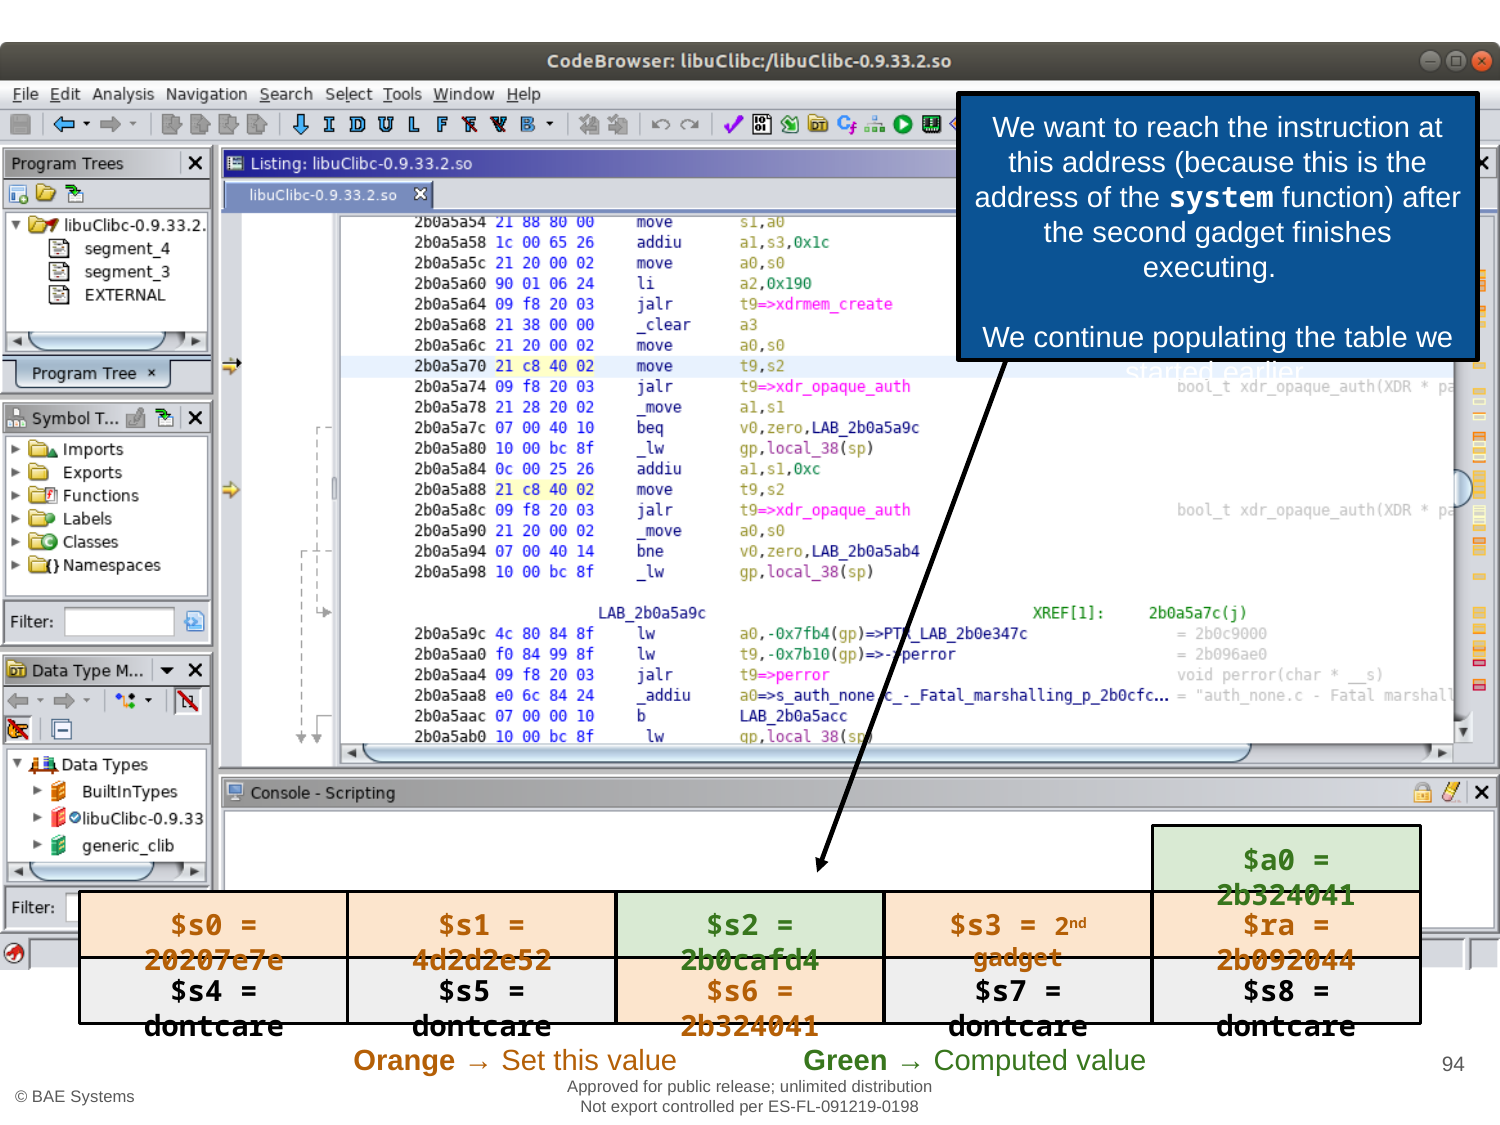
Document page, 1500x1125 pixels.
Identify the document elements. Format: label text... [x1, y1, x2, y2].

picture [0, 41, 1500, 970]
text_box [79, 825, 1421, 1024]
slide_number 94 [1389, 1019, 1480, 1106]
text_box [816, 294, 1031, 824]
text_box Orange → Set this value Green → Computed value [328, 1032, 1172, 1095]
